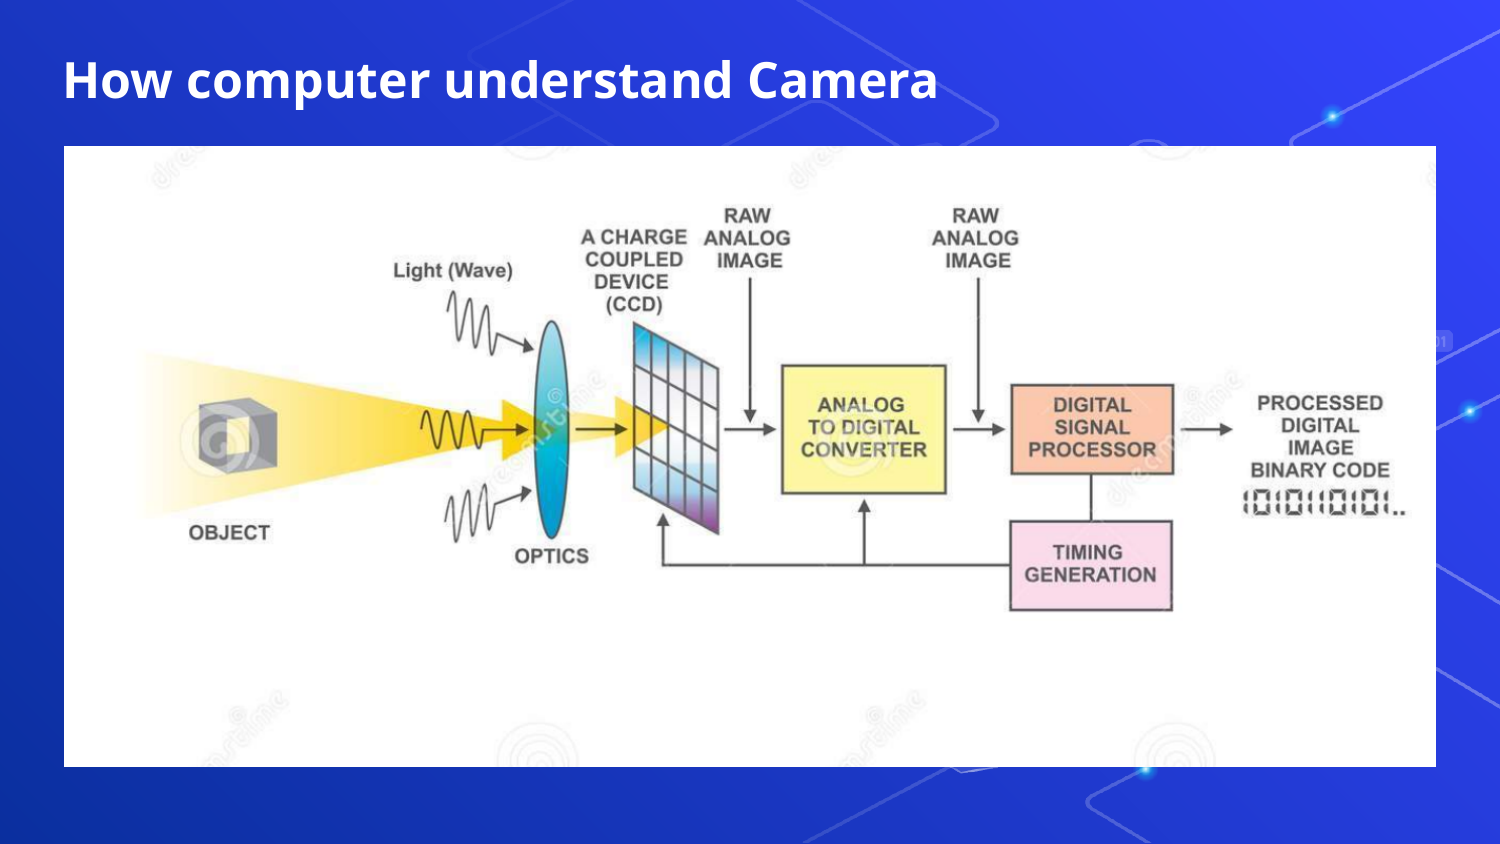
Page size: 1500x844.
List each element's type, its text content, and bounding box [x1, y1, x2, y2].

title How computer understand Camera [62, 0, 1068, 109]
picture [0, 0, 1500, 844]
